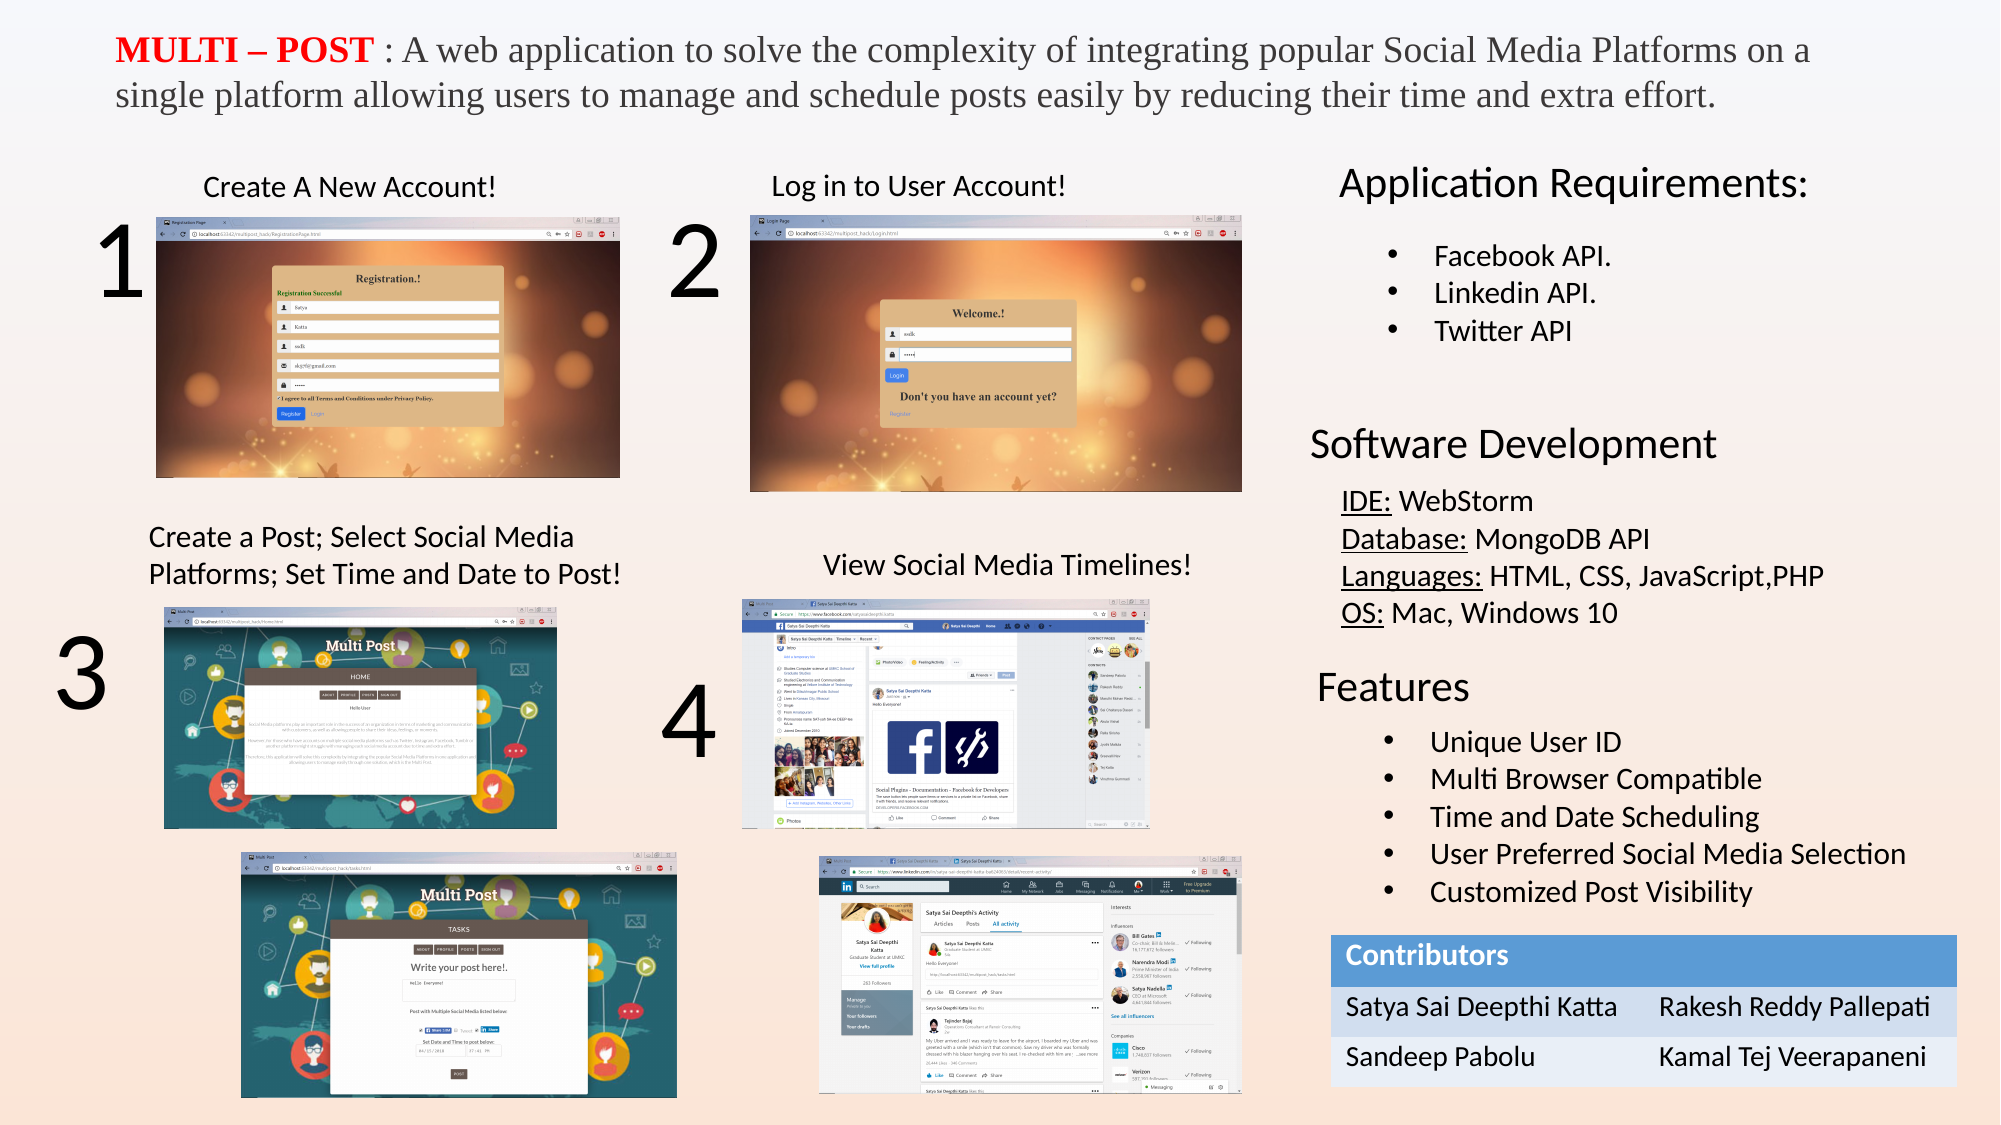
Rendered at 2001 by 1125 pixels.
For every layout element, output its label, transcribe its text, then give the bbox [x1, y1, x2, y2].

table_cell Satya Sai Deepthi Katta [1331, 987, 1644, 1037]
text_box Unique User ID Multi Browser Compatible Time and Date Scheduling User Preferred Social Media Selection Customized Post Visibility [1368, 713, 1927, 917]
picture [819, 856, 1242, 1094]
text_box 2 [651, 177, 724, 328]
text_box Software Development [1294, 407, 1733, 475]
text_box [984, 492, 1016, 599]
text_box 3 [37, 589, 126, 740]
table_cell Kamal Tej Veerapaneni [1644, 1037, 1957, 1087]
text_box Create a Post; Select Social Media Platforms; Set Time and Date to Post! [134, 508, 700, 599]
picture [241, 852, 677, 1098]
text_box View Social Media Timelines! [808, 536, 984, 590]
picture [164, 607, 557, 829]
text_box MULTI – POST : A web application to solve the complexity of integrating popular Social Media Platforms on a single platform allowing users to manage and schedule posts easily by reducing their time and extra effort. [100, 17, 1927, 123]
table_cell Sandeep Pabolu [1331, 1037, 1644, 1087]
text_box Create A New Account! [97, 158, 604, 211]
text_box Facebook API. Linkedin API. Twitter API [1372, 227, 1628, 355]
text_box 1 [75, 177, 126, 328]
text_box 4 [645, 637, 733, 788]
picture [749, 215, 1242, 492]
text_box View Social Media Timelines! [1016, 536, 1210, 590]
text_box IDE: WebStorm Database: MongoDB API Languages: HTML, CSS, JavaScript,PHP OS: Mac, Windows 10 [1326, 473, 1896, 638]
table_header Contributors [1331, 935, 1957, 987]
text_box Application Requirements: [1324, 146, 1825, 214]
picture [742, 599, 1150, 829]
text_box Log in to User Account! [756, 157, 1083, 210]
picture [156, 217, 620, 479]
text_box Features [1301, 650, 1486, 718]
table_cell Rakesh Reddy Pallepati [1644, 987, 1957, 1037]
